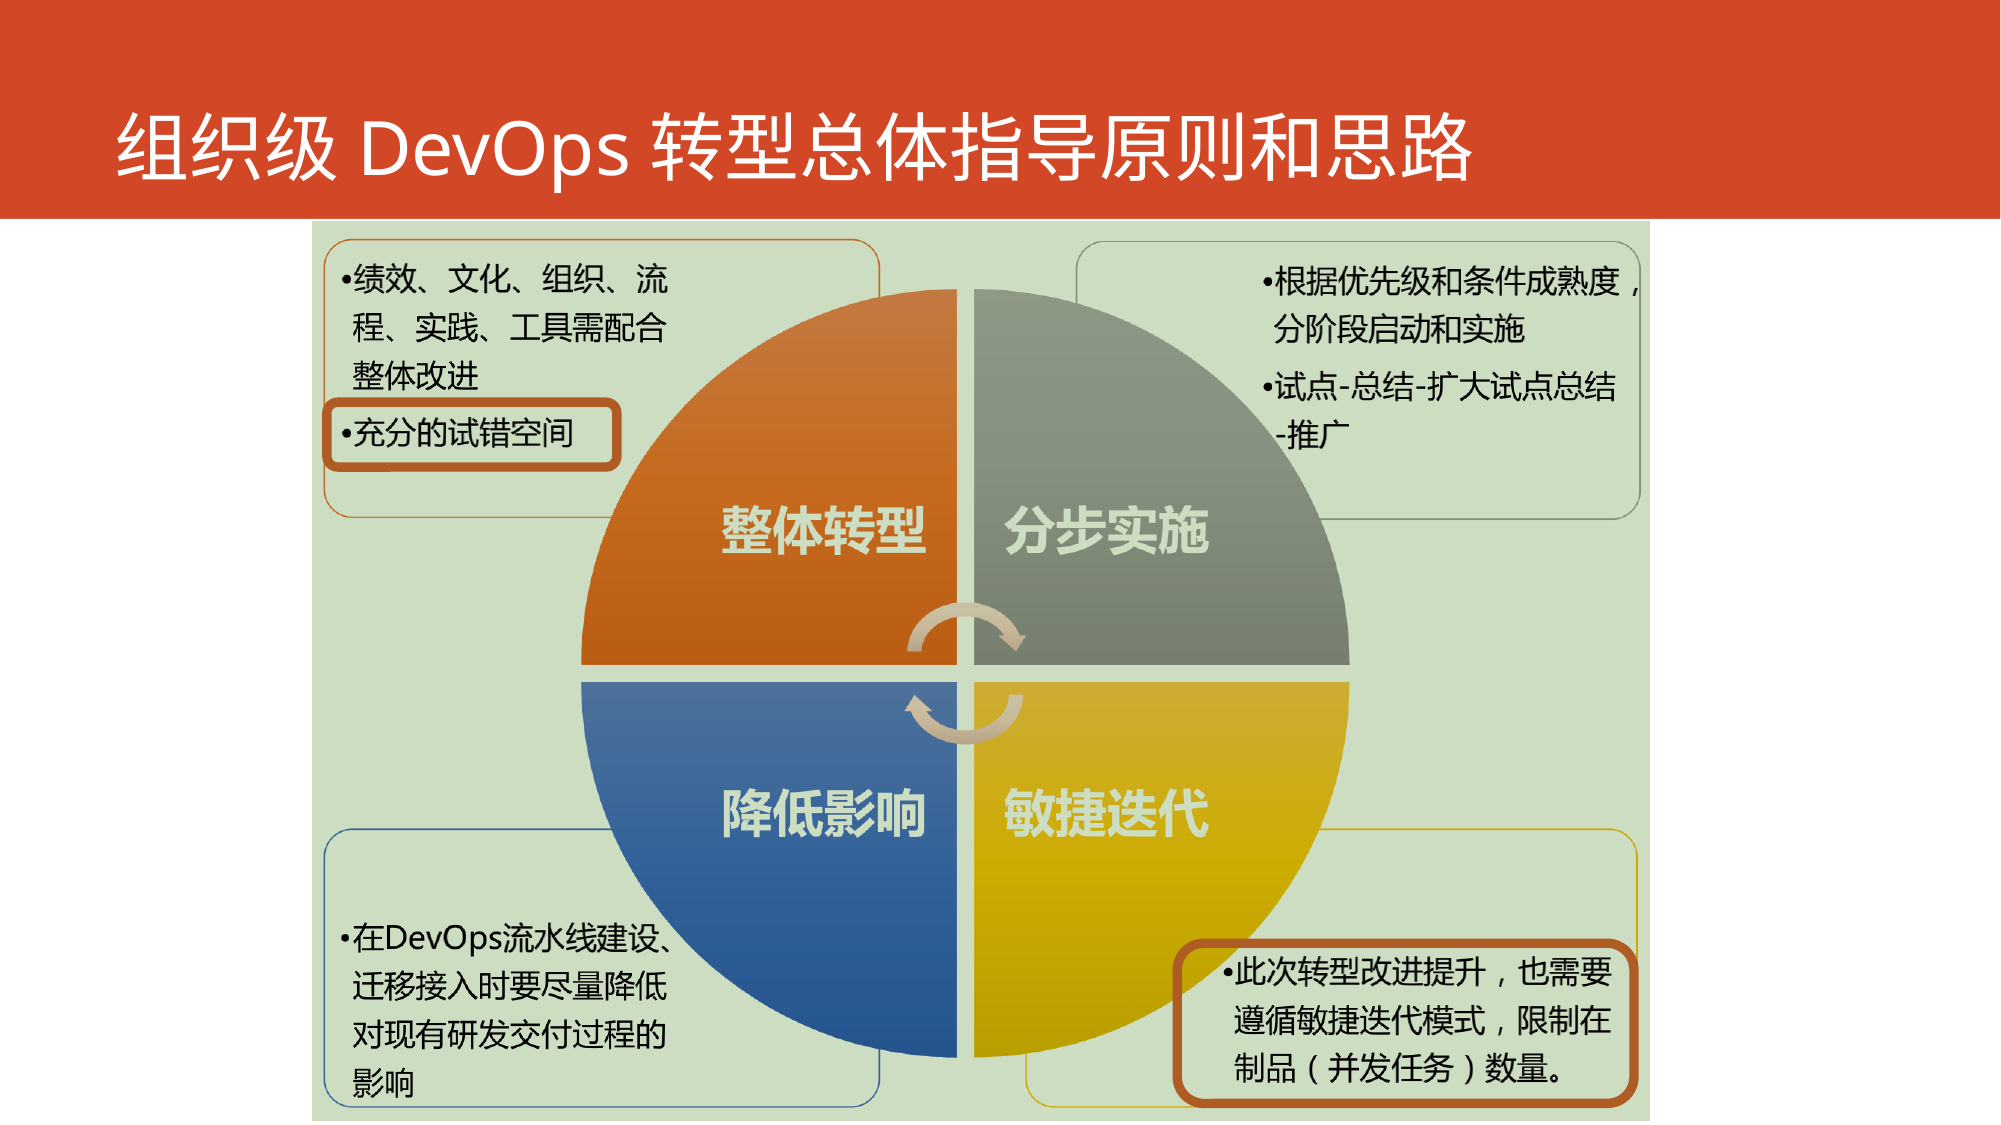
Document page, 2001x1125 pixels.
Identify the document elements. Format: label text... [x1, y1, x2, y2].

title 组织级DevOps转型总体指导原则和思路 [99, 0, 1863, 199]
picture [312, 221, 1650, 1121]
